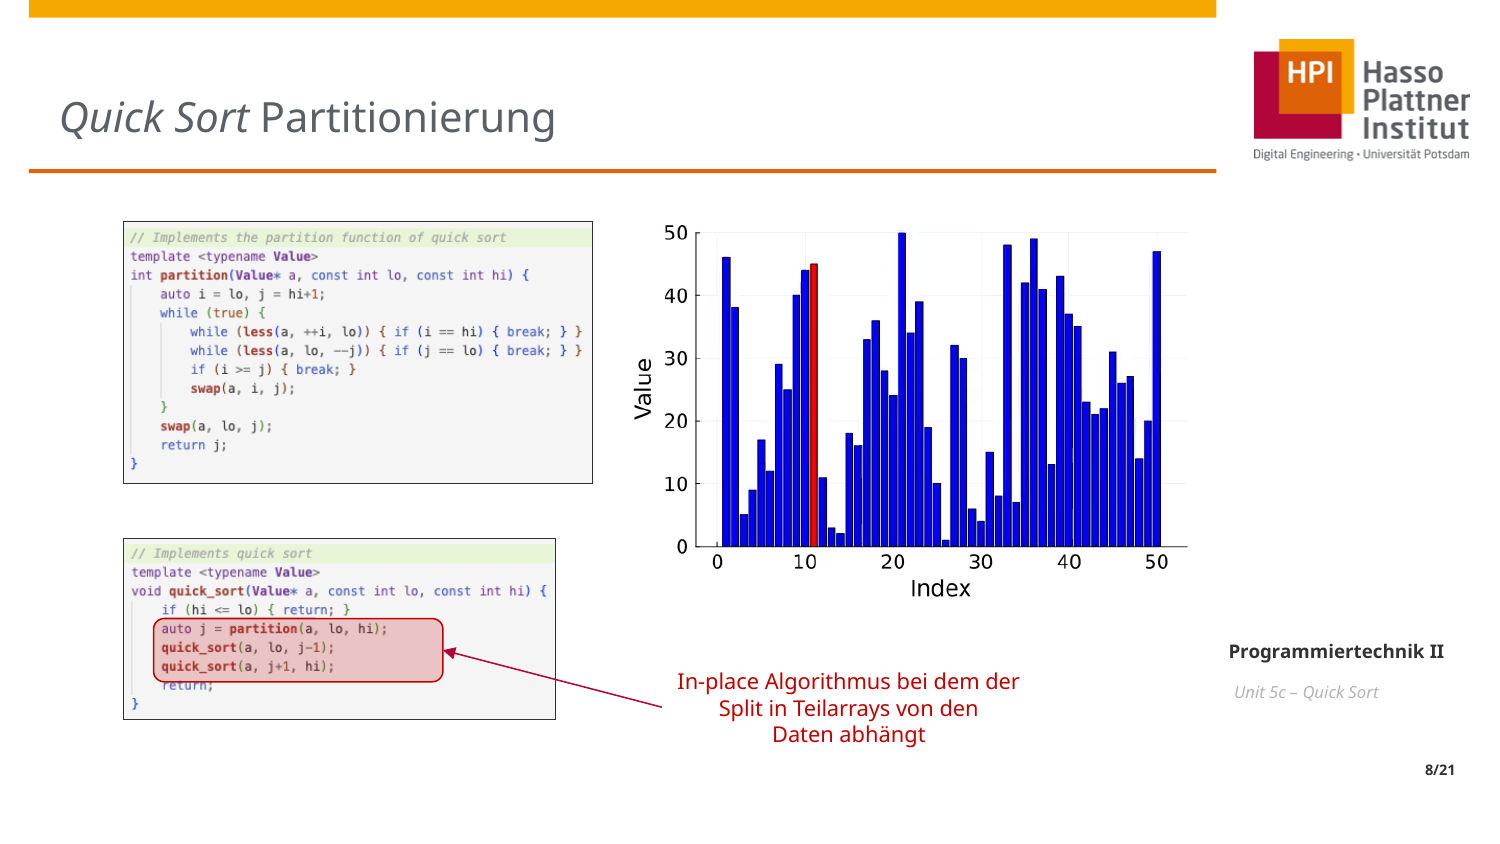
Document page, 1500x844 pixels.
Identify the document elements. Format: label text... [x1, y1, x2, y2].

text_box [442, 649, 662, 708]
picture [123, 538, 556, 721]
title Quick Sort Partitionierung [58, 17, 1187, 170]
picture [123, 220, 593, 484]
picture [1254, 39, 1470, 161]
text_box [631, 220, 1200, 600]
text_box In-place Algorithmus bei dem der Split in Teilarrays von den Daten abhängt [661, 669, 1037, 745]
